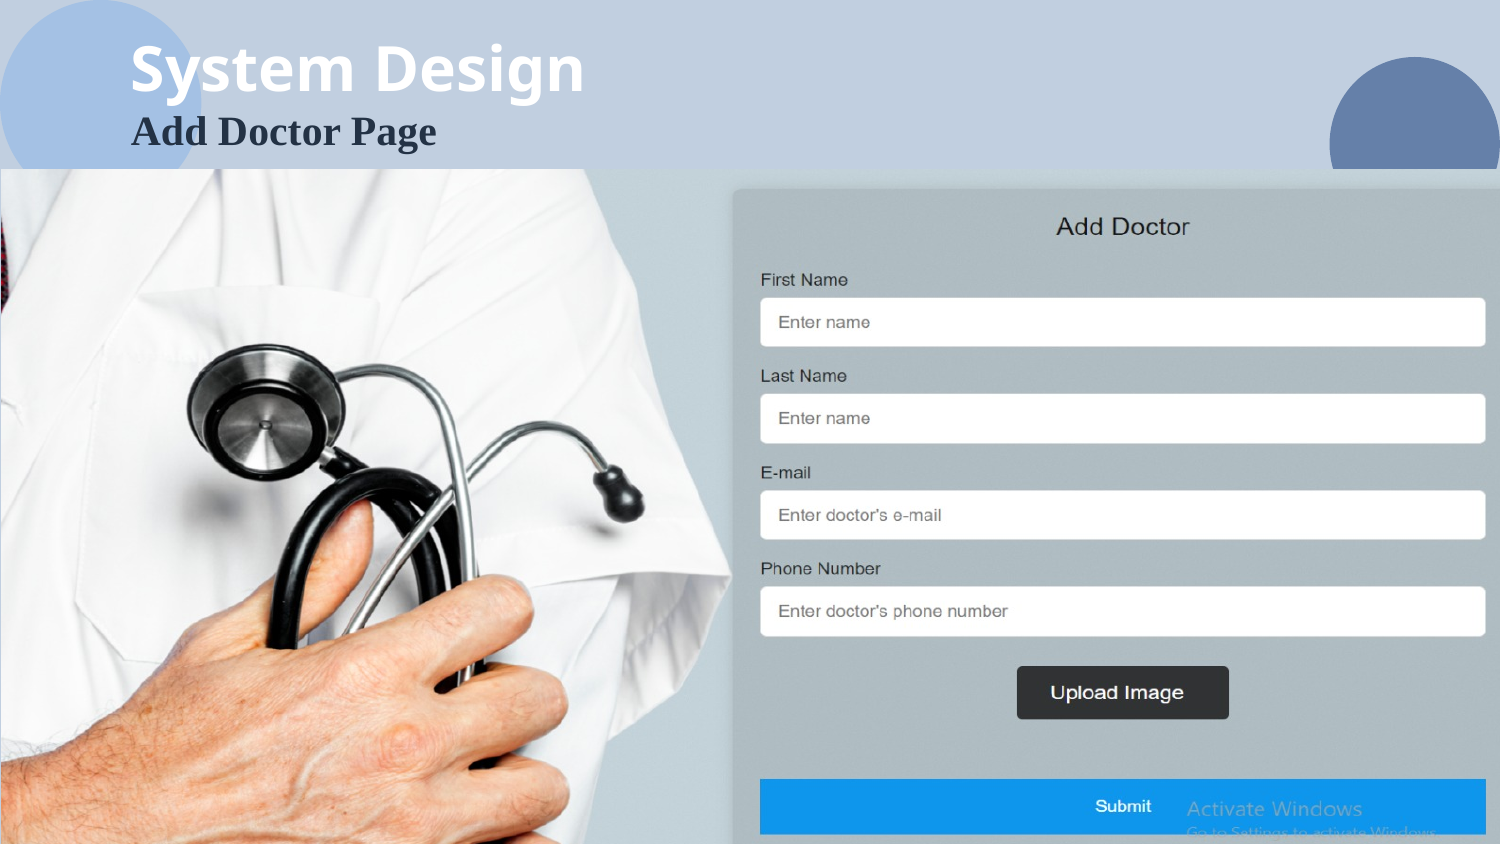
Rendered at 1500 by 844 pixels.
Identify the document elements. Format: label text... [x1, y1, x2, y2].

title System Design Add Doctor Page [130, 26, 1372, 168]
picture [0, 169, 1500, 844]
